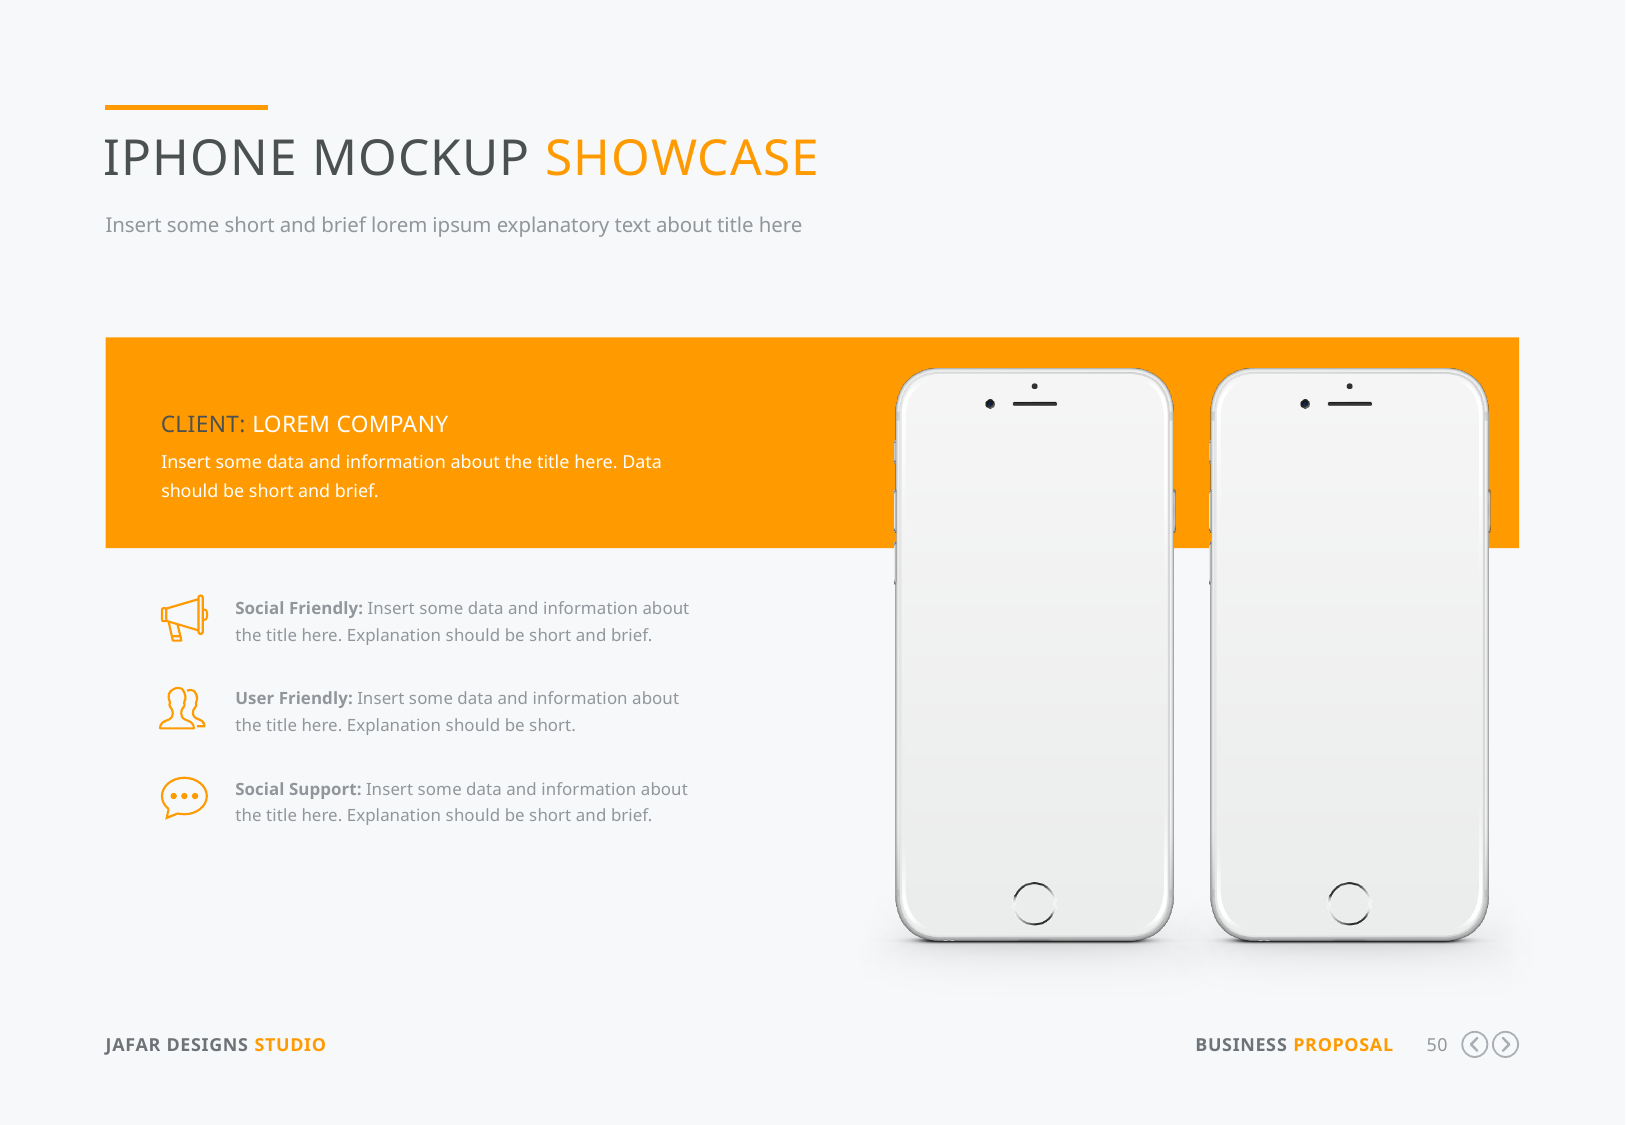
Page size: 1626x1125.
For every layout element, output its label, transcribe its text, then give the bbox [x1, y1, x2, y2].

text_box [158, 681, 696, 736]
text_box Insert some data and information about the title here. Data should be short and brief. [161, 444, 696, 501]
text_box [160, 591, 696, 646]
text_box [160, 772, 696, 826]
text_box Client: Lorem Company [160, 398, 696, 437]
list Insert some short and brief lorem ipsum explanatory text about title here [105, 209, 1519, 241]
picture [796, 317, 1588, 1013]
list iPhone Mockup Showcase [103, 125, 1518, 185]
